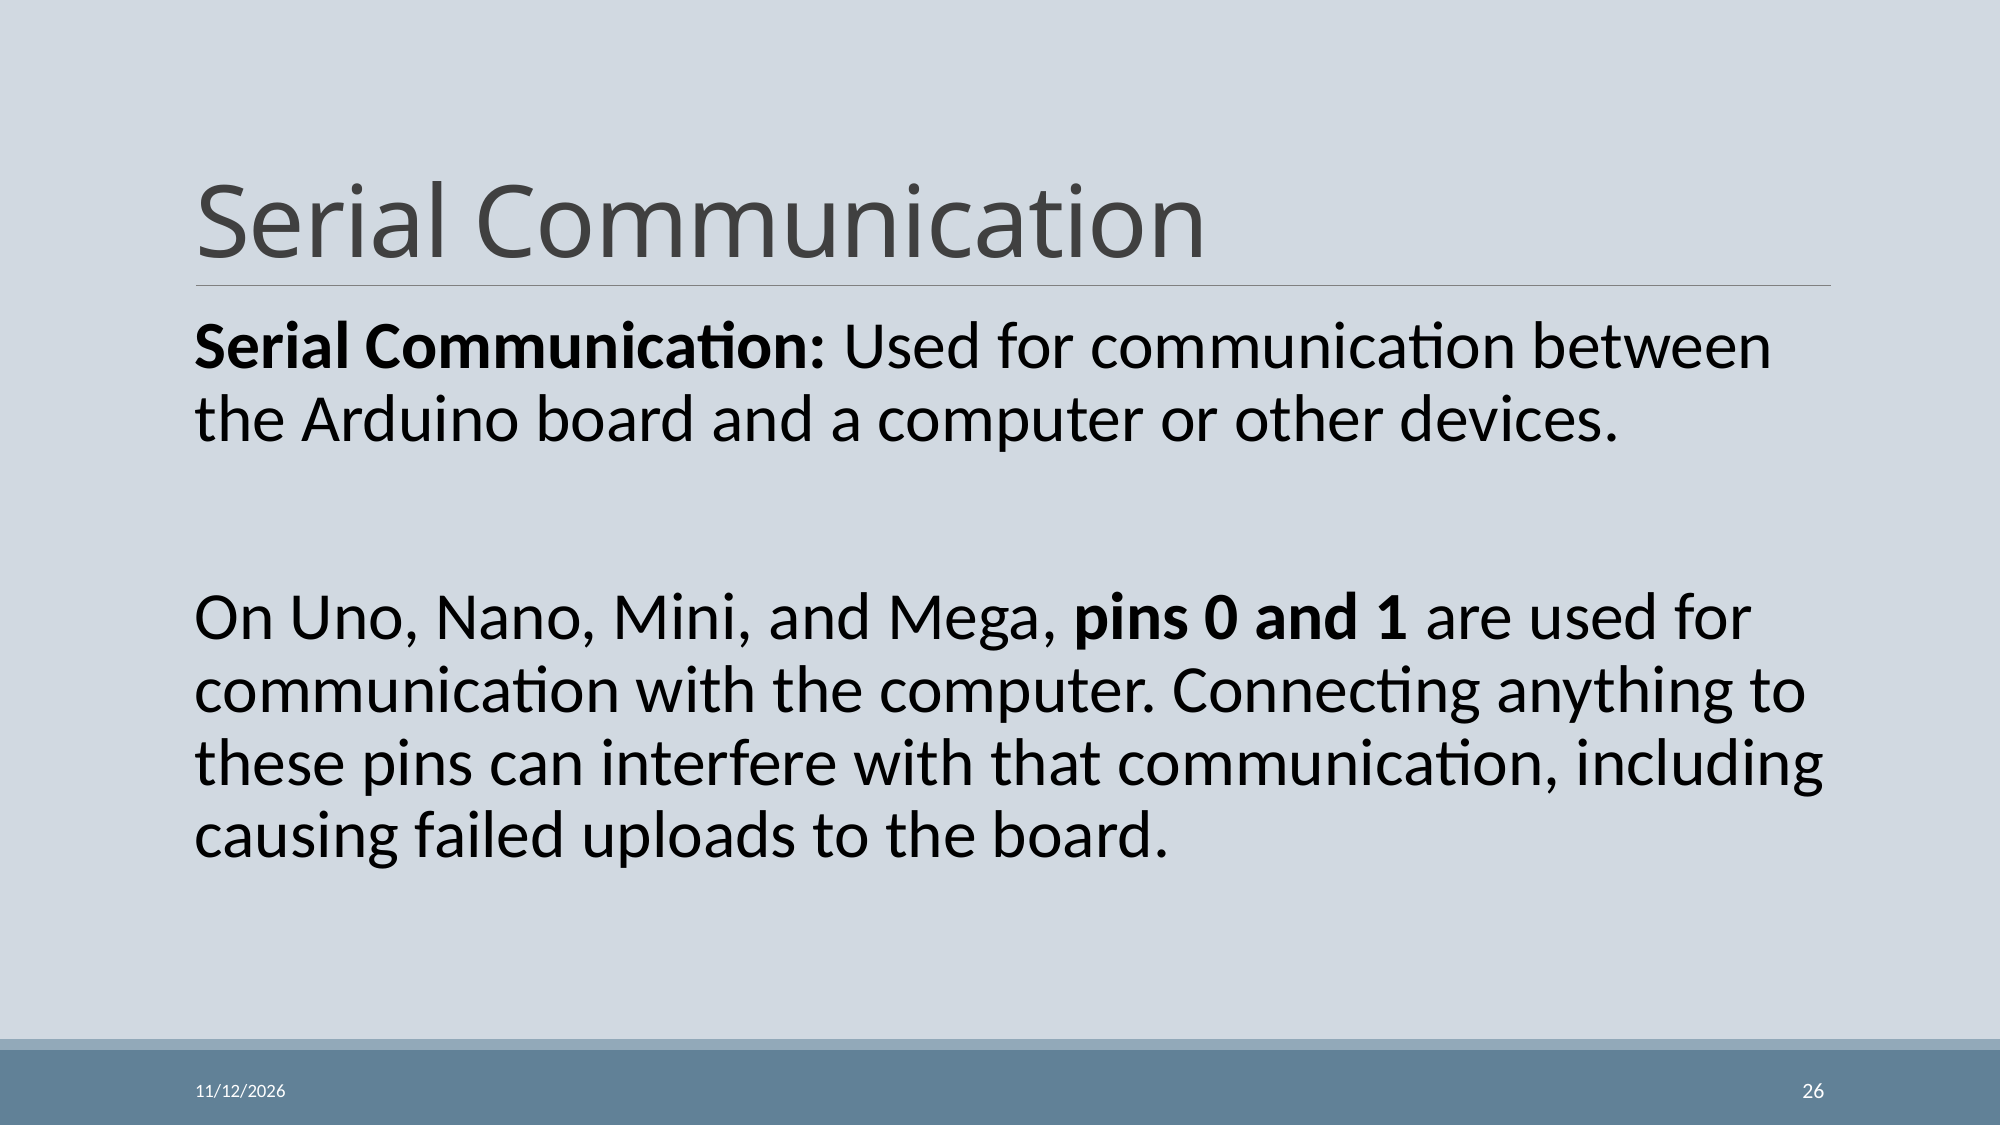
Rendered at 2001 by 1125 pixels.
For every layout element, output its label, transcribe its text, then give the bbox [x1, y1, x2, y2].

title Serial Communication [180, 47, 1830, 285]
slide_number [180, 1059, 586, 1120]
slide_number 26 [1624, 1059, 1840, 1120]
list Serial Communication: Used for communication between the Arduino board and a computer or other devices. On Uno, Nano, Mini, and Mega, pins 0 and 1 are used for communication with the computer. Connecting anything to these pins can interfere with that communication, including causing failed uploads to the board. [180, 302, 1830, 963]
